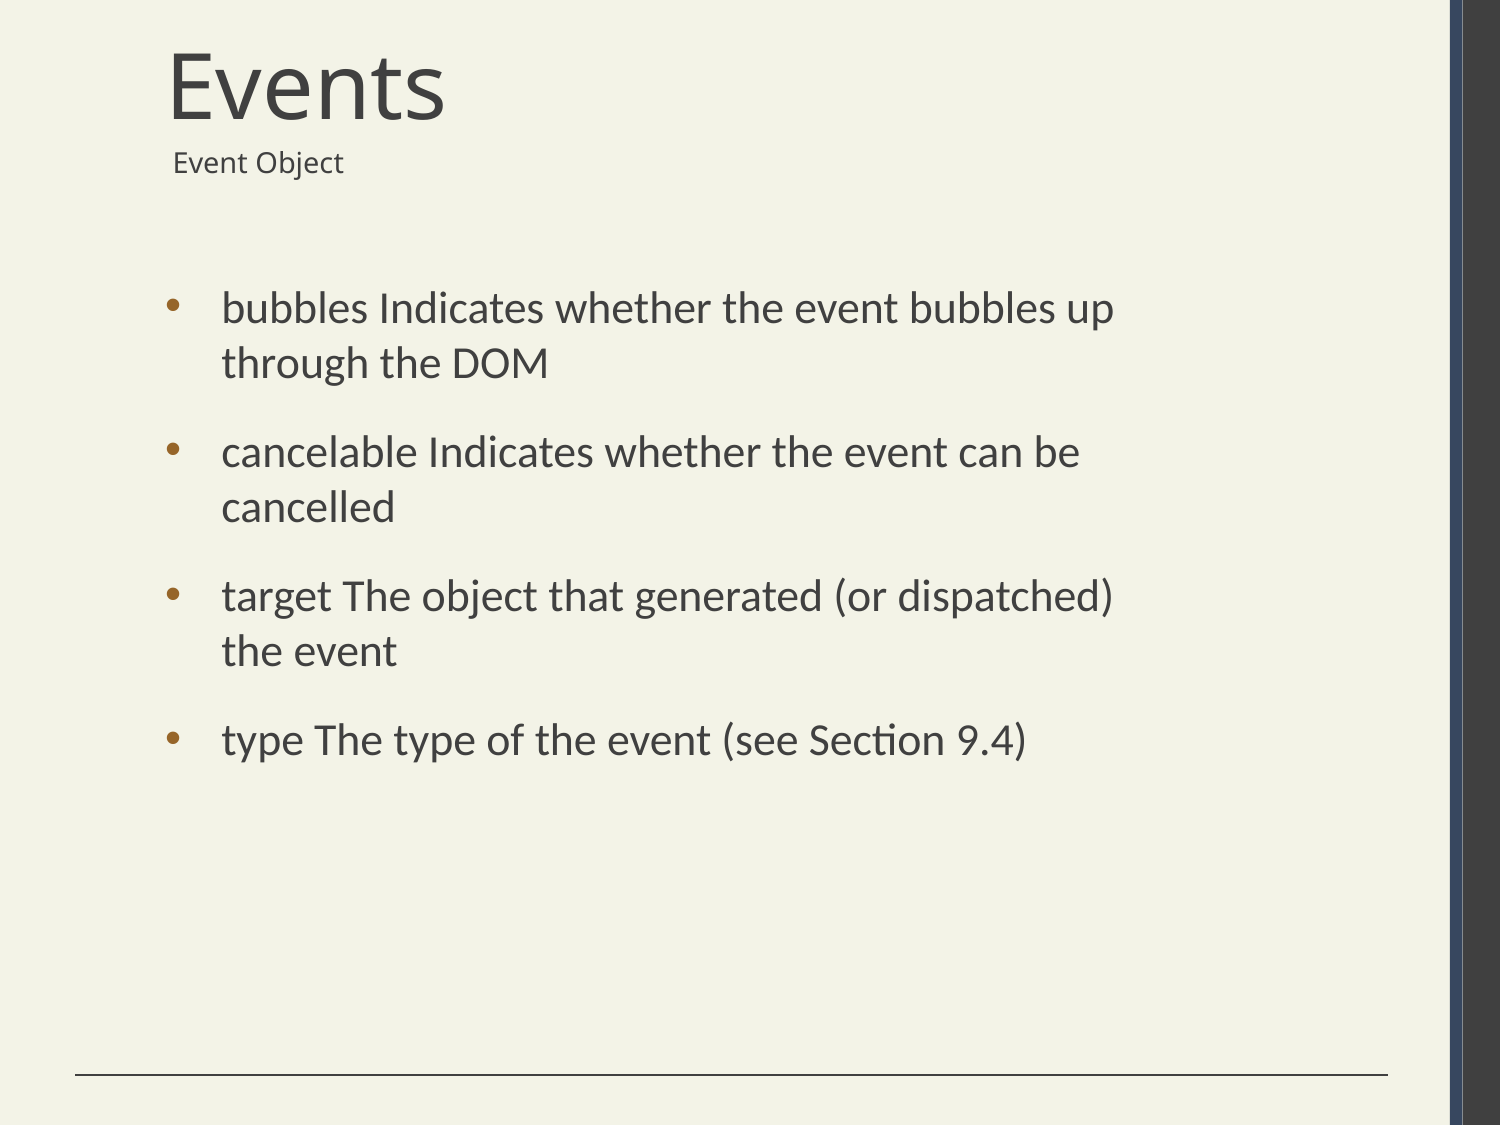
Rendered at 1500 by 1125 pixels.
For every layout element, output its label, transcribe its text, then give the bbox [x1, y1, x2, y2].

list Event Object [150, 137, 1200, 188]
list bubbles Indicates whether the event bubbles up through the DOM cancelable Indicates whether the event can be cancelled target The object that generated (or dispatched) the event type The type of the event (see Section 9.4) [150, 270, 1200, 1013]
title Events [150, 20, 1425, 188]
